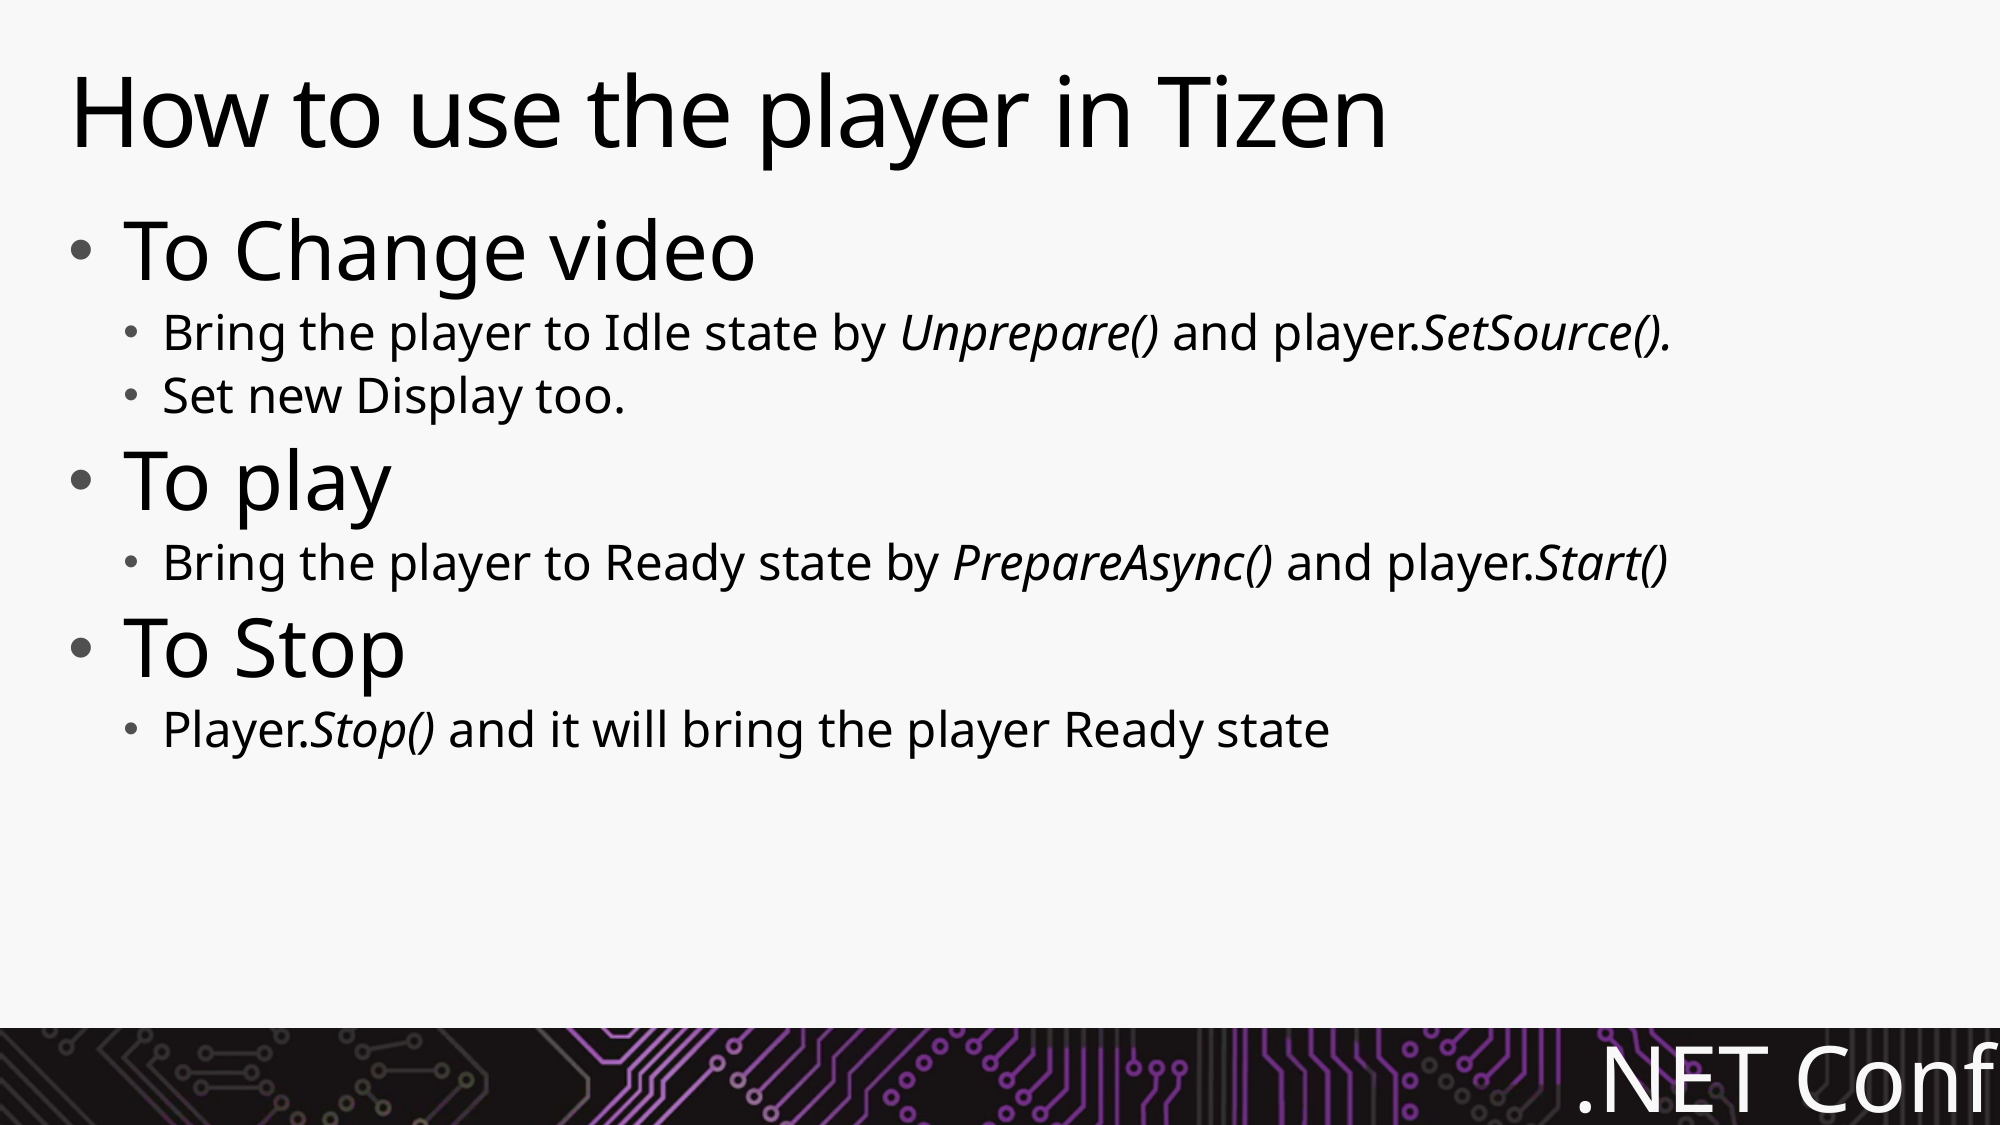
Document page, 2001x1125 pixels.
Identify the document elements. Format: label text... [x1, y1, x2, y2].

list To Change video Bring the player to Idle state by Unprepare() and player.SetSource(). Set new Display too. To play Bring the player to Ready state by PrepareAsync() and player.Start() To Stop Player.Stop() and it will bring the player Ready state [44, 196, 1956, 794]
title How to use the player in Tizen [44, 47, 1957, 196]
picture [0, 1028, 2000, 1125]
